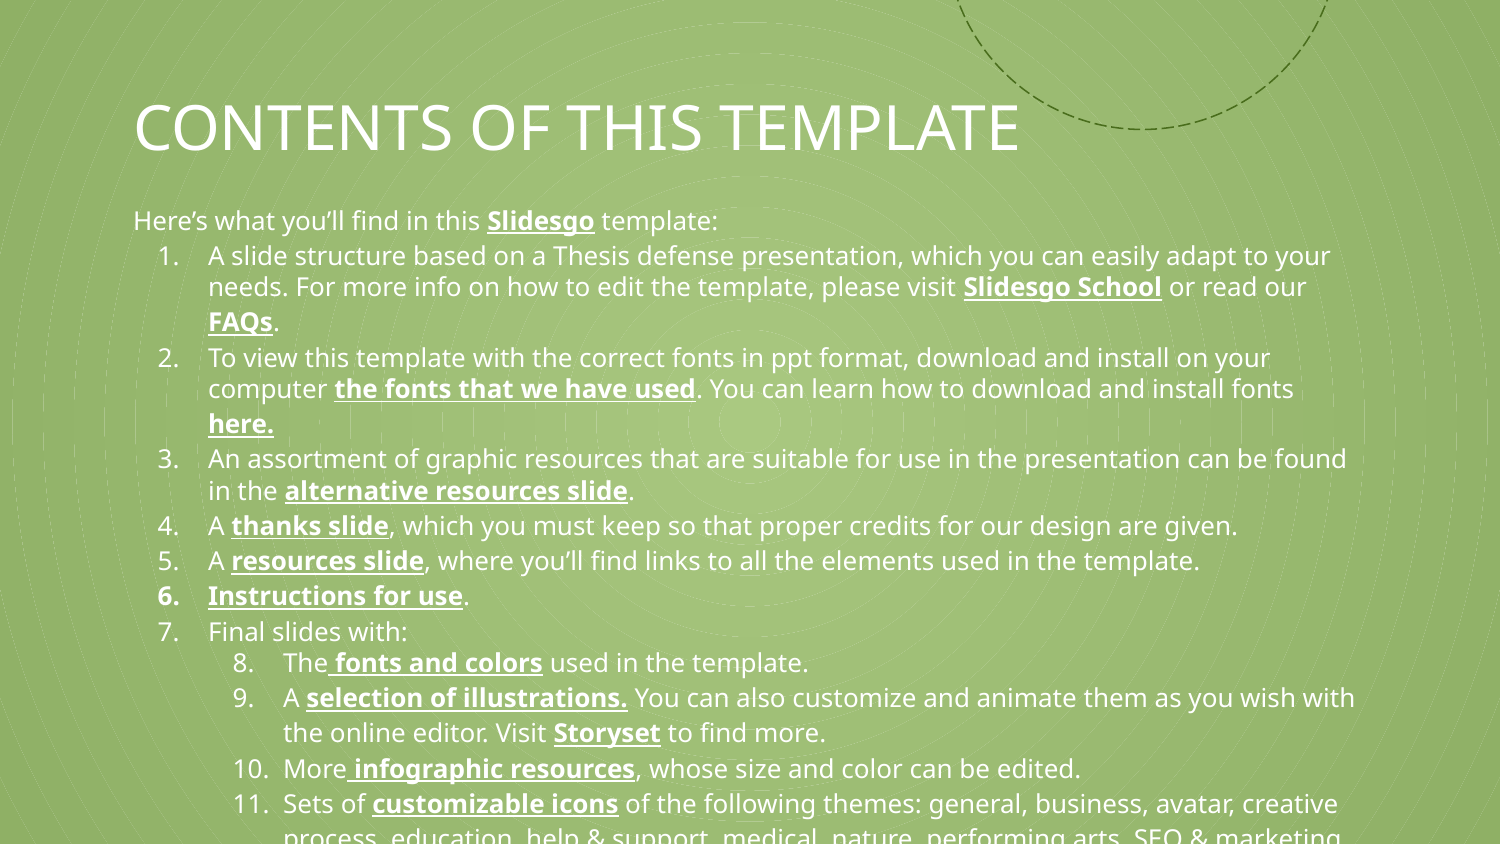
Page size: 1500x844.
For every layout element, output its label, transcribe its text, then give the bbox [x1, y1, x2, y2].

title CONTENTS OF THIS TEMPLATE [118, 72, 1382, 167]
list Here’s what you’ll find in this Slidesgo template: A slide structure based on a Thesis defense presentation, which you can easily adapt to your needs. For more info on how to edit the template, please visit Slidesgo School or read our FAQs. To view this template with the correct fonts in ppt format, download and install on your computer the fonts that we have used. You can learn how to download and install fonts here. An assortment of graphic resources that are suitable for use in the presentation can be found in the alternative resources slide. A thanks slide, which you must keep so that proper credits for our design are given. A resources slide, where you’ll find links to all the elements used in the template. Instructions for use. Final slides with: The fonts and colors used in the template. A selection of illustrations. You can also customize and animate them as you wish with the online editor. Visit Storyset to find more. More infographic resources, whose size and color can be edited. Sets of customizable icons of the following themes: general, business, avatar, creative process, education, help & support, medical, nature, performing arts, SEO & marketing, and teamwork. You can delete this slide when you’re done editing the presentation. [118, 189, 1382, 750]
